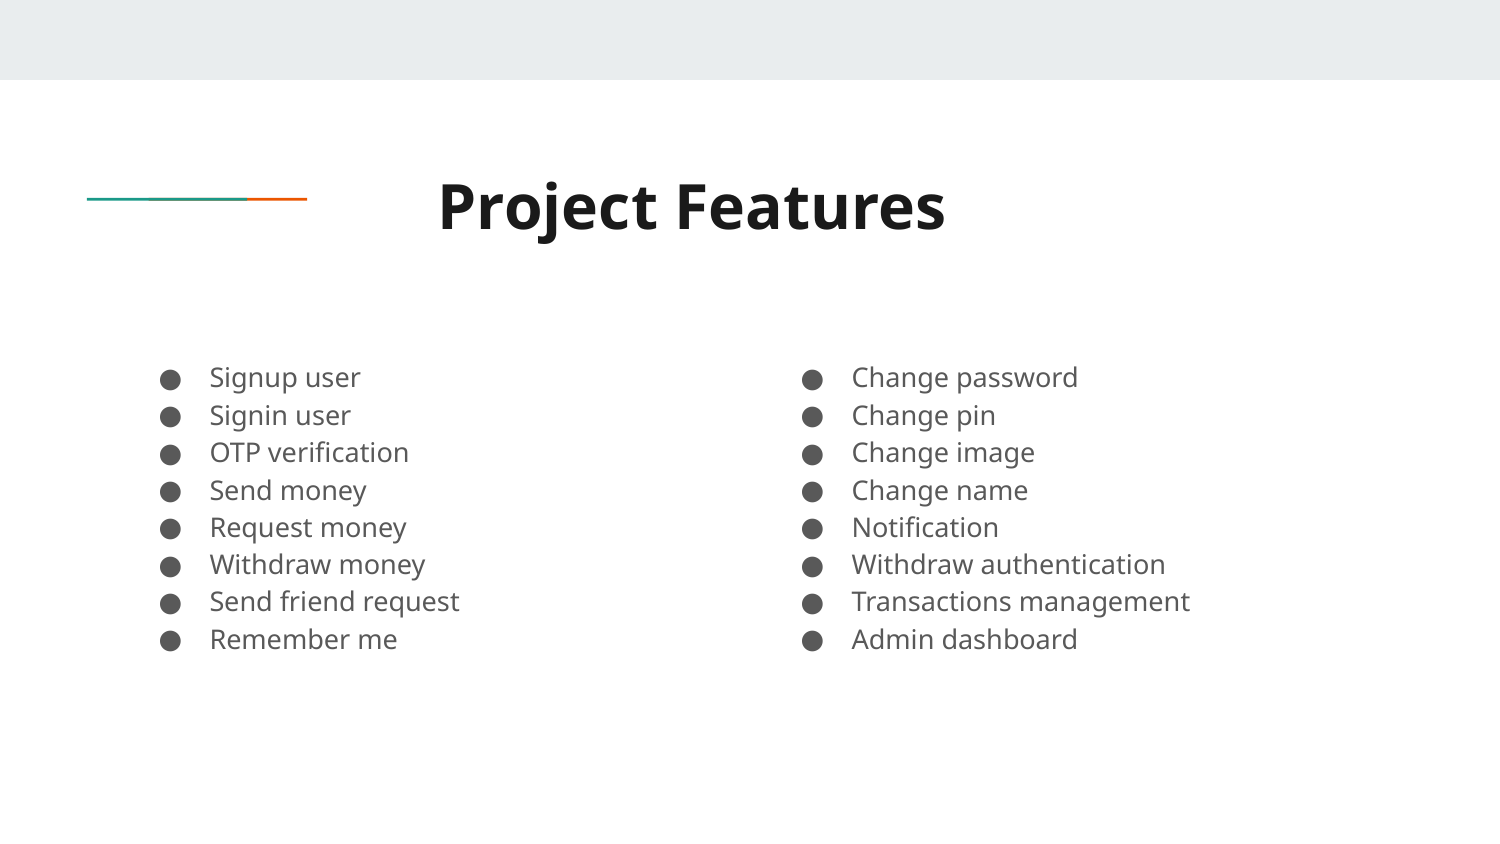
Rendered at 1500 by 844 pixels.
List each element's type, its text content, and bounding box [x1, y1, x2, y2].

list Change password Change pin Change image Change name Notification Withdraw authentication Transactions management Admin dashboard [761, 341, 1381, 712]
title Project Features [422, 151, 1500, 240]
list Signup user Signin user OTP verification Send money Request money Withdraw money Send friend request Remember me [119, 341, 739, 712]
